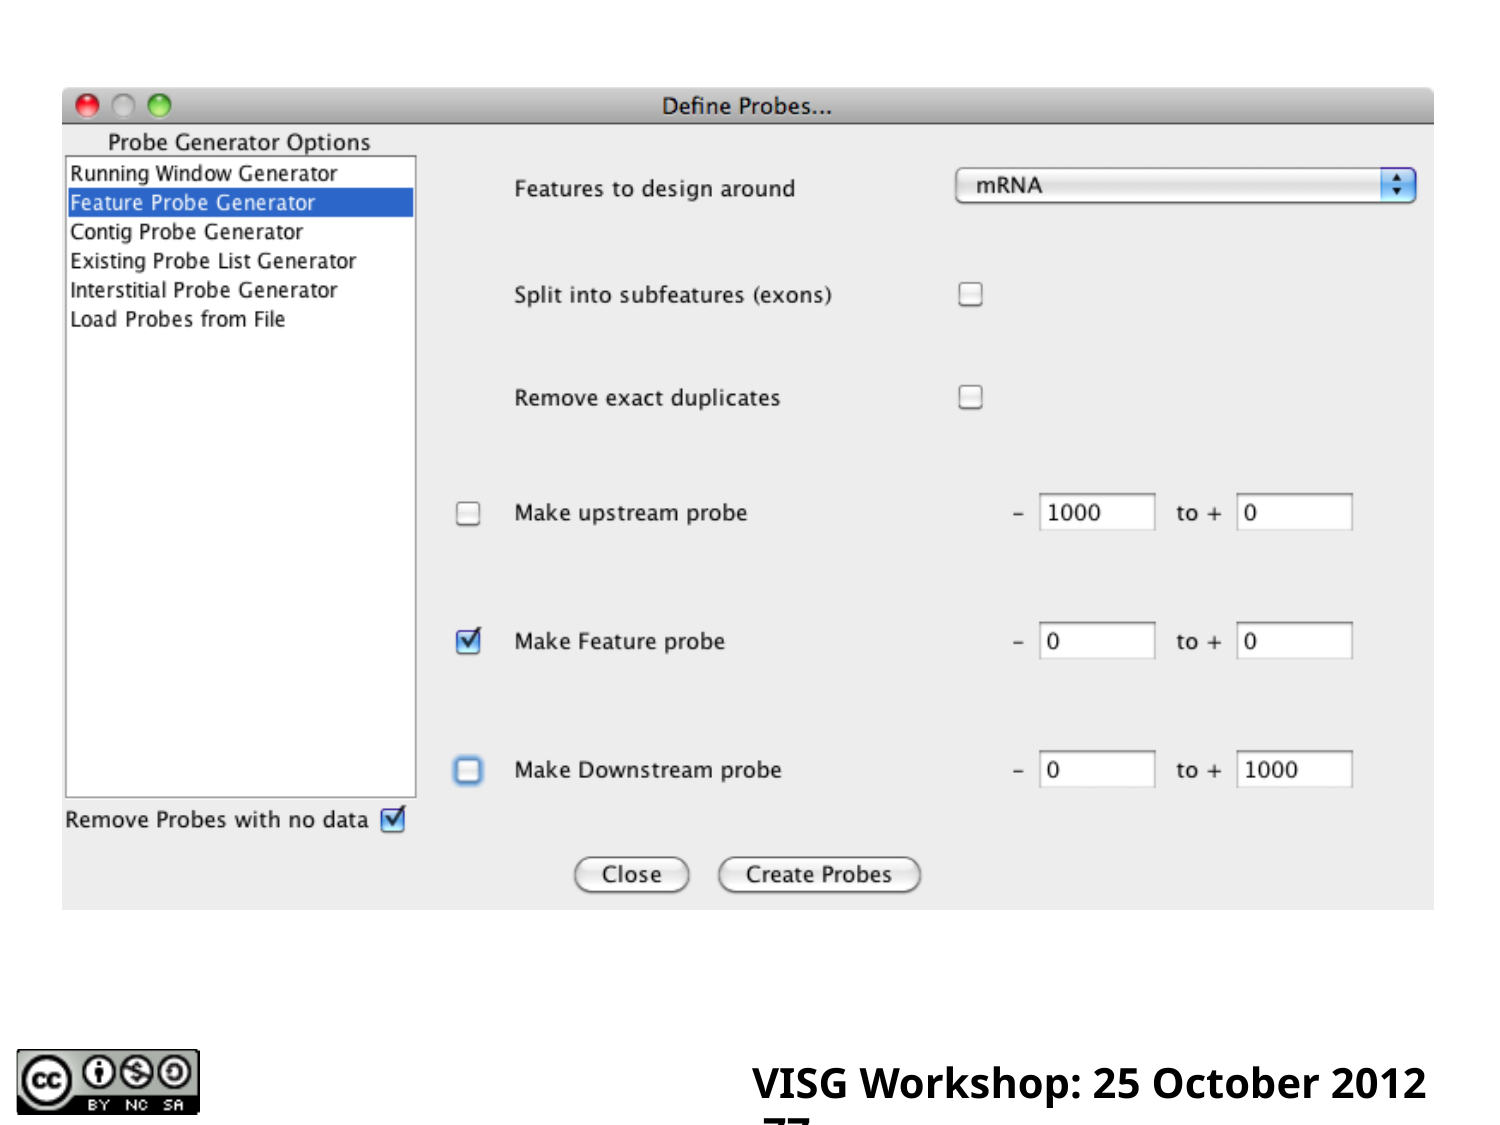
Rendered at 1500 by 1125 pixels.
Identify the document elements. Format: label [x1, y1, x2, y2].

picture [62, 87, 1434, 911]
picture [16, 1049, 200, 1115]
